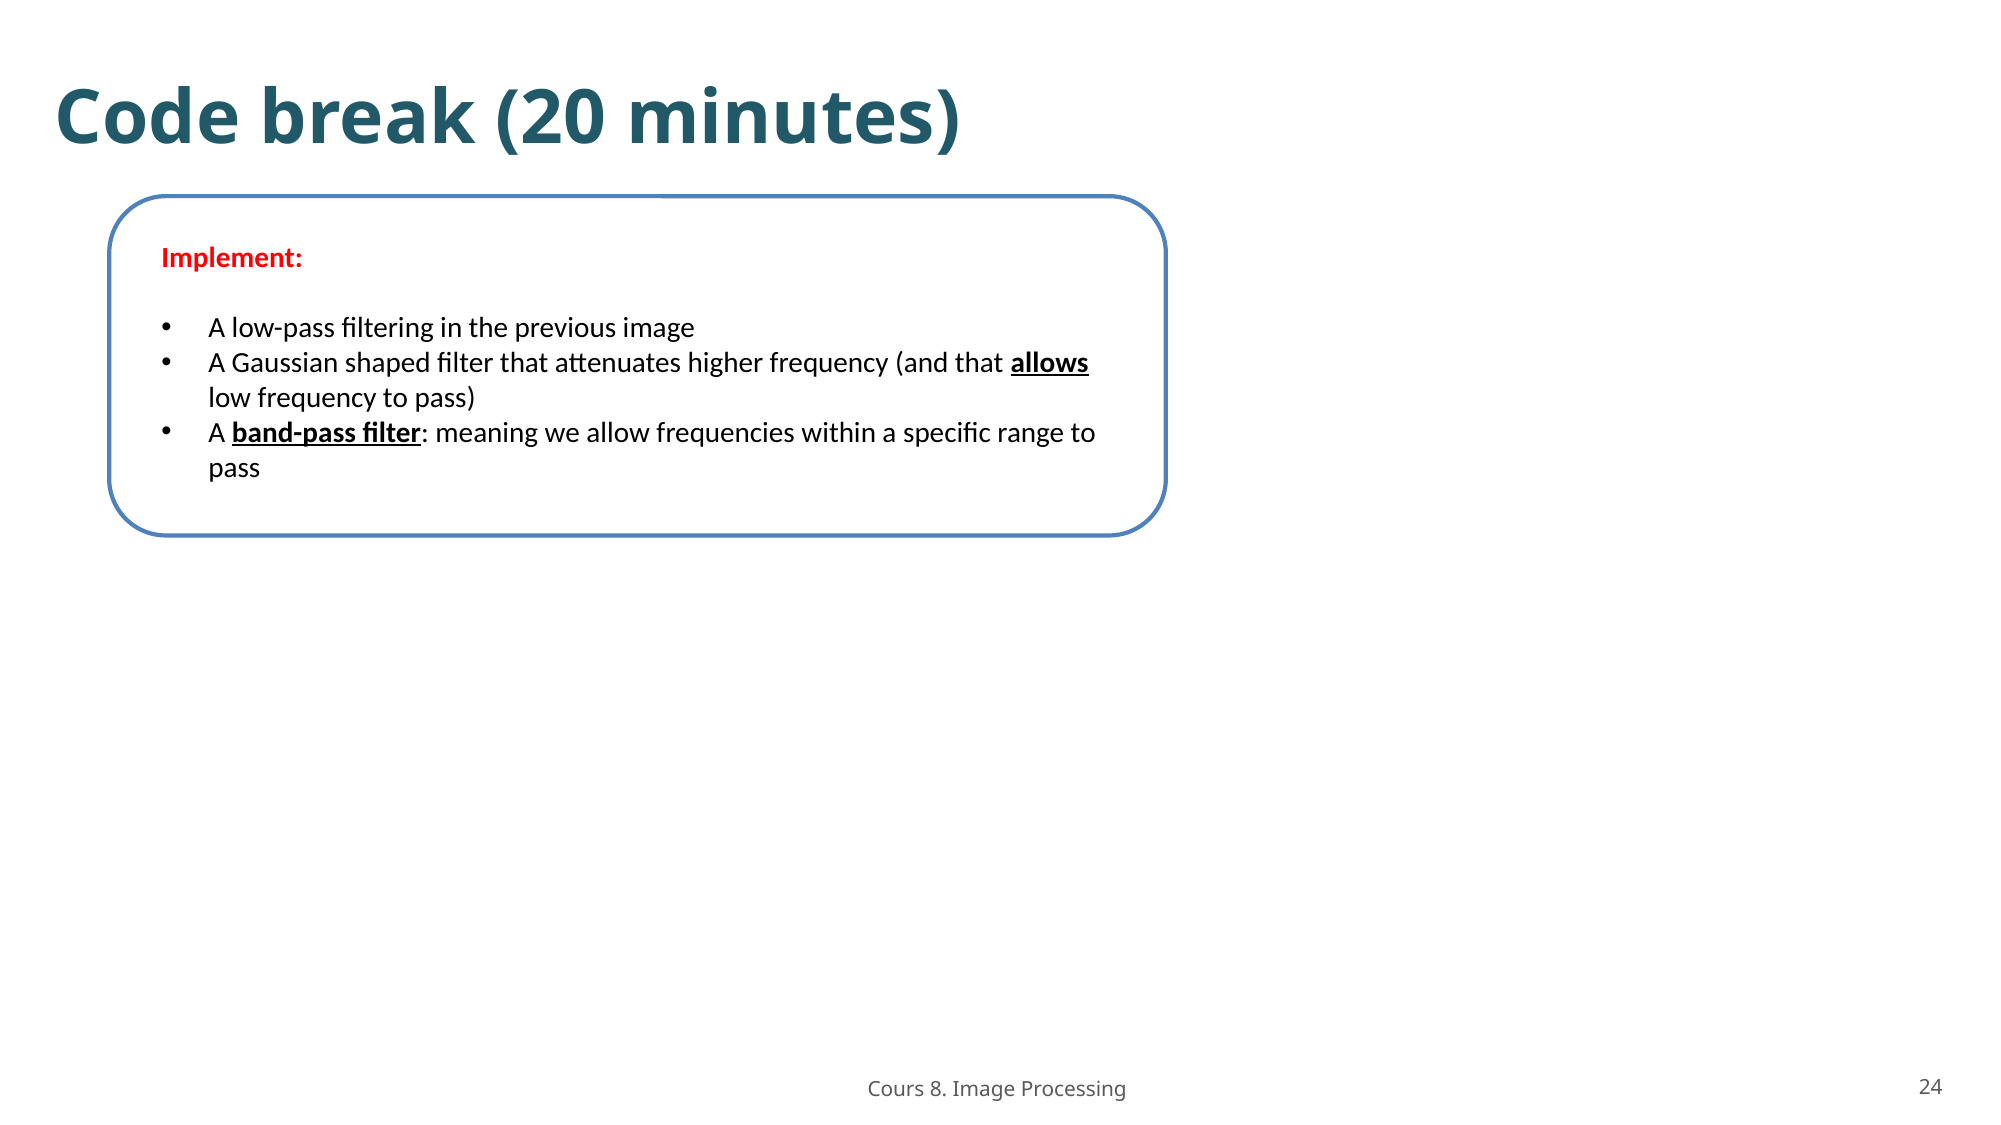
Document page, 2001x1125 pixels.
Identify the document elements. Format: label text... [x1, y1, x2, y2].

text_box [108, 195, 1167, 682]
title Code break (20 minutes) [39, 30, 1955, 197]
footer Cours 8. Image Processing [680, 1069, 1314, 1106]
slide_number 24 [1490, 1069, 1958, 1106]
